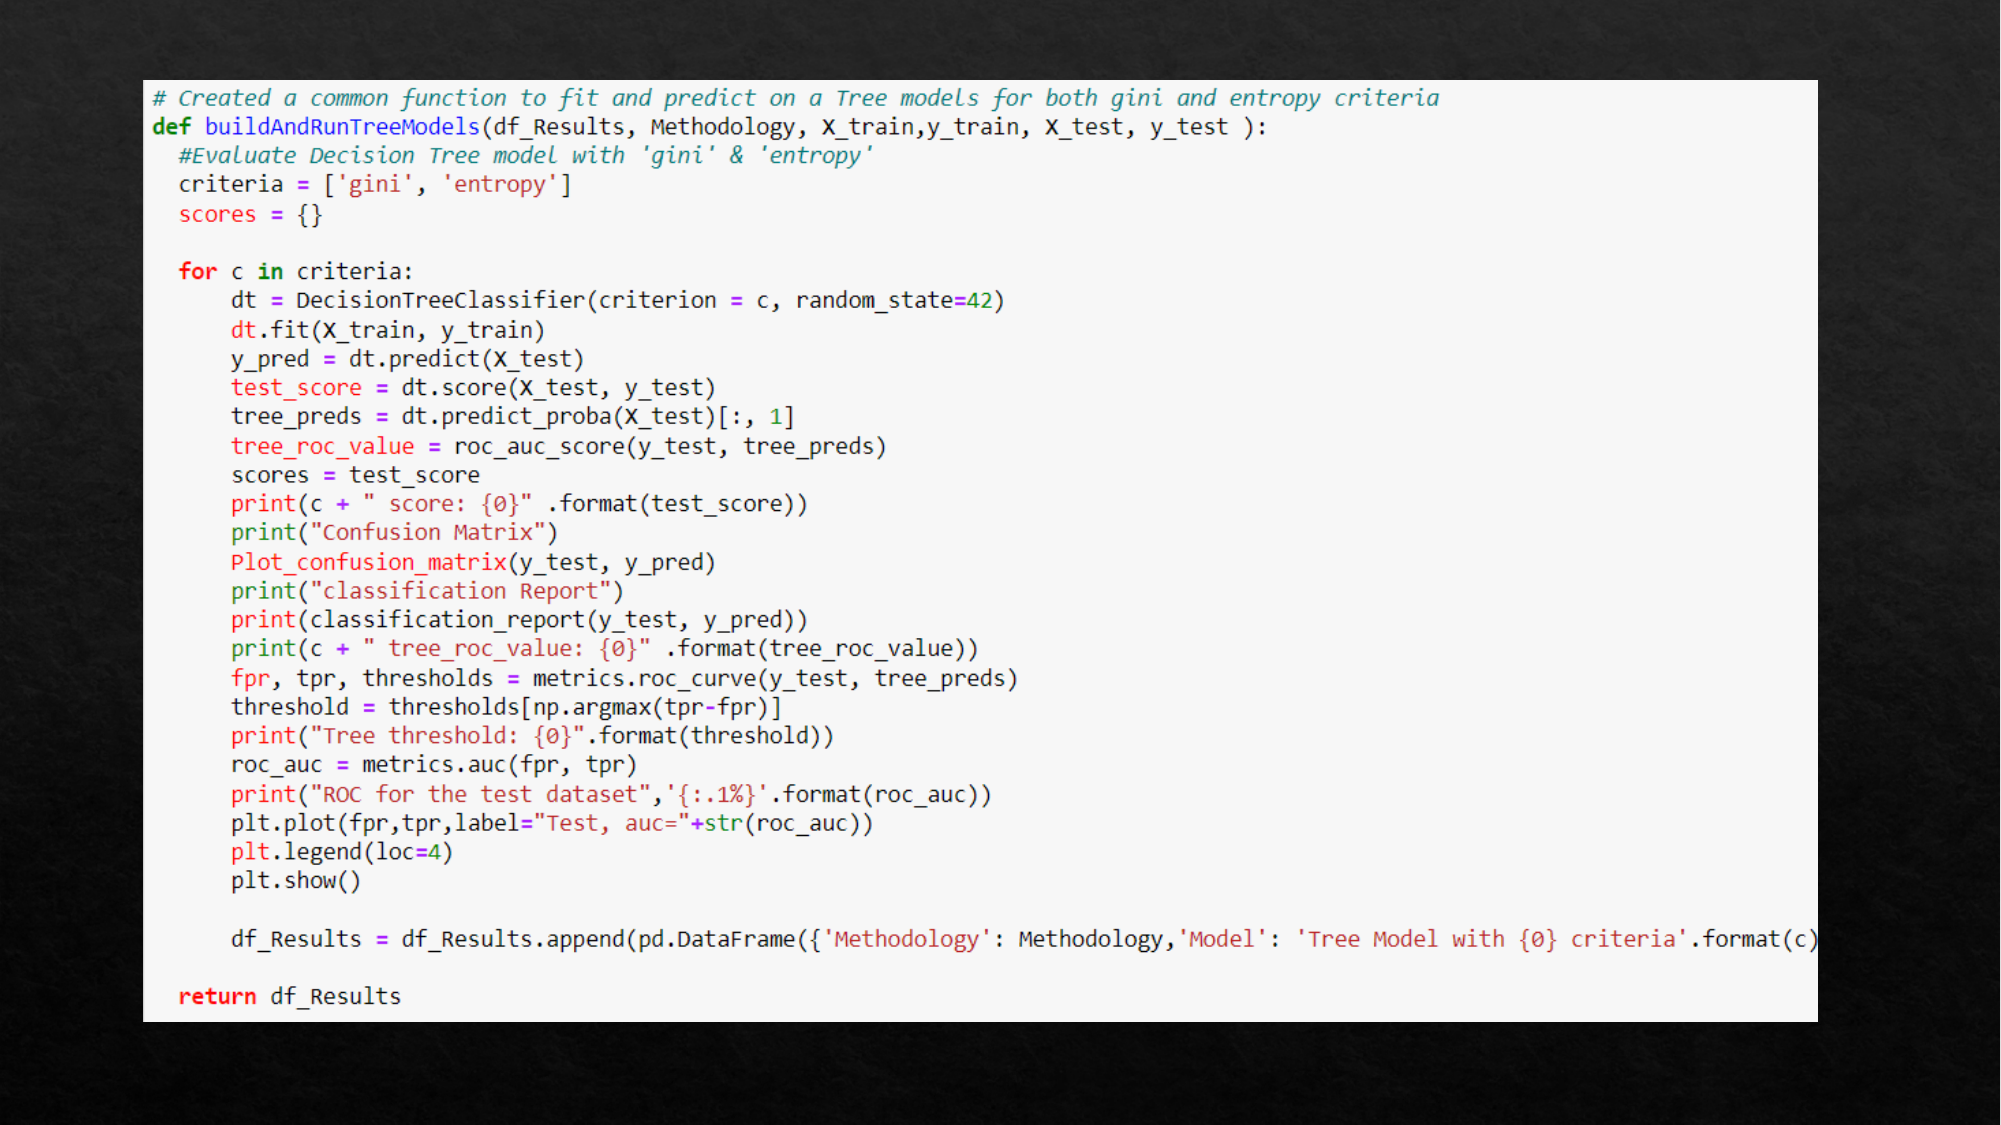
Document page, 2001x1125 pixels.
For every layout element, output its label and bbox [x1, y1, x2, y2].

picture [143, 80, 1818, 1023]
